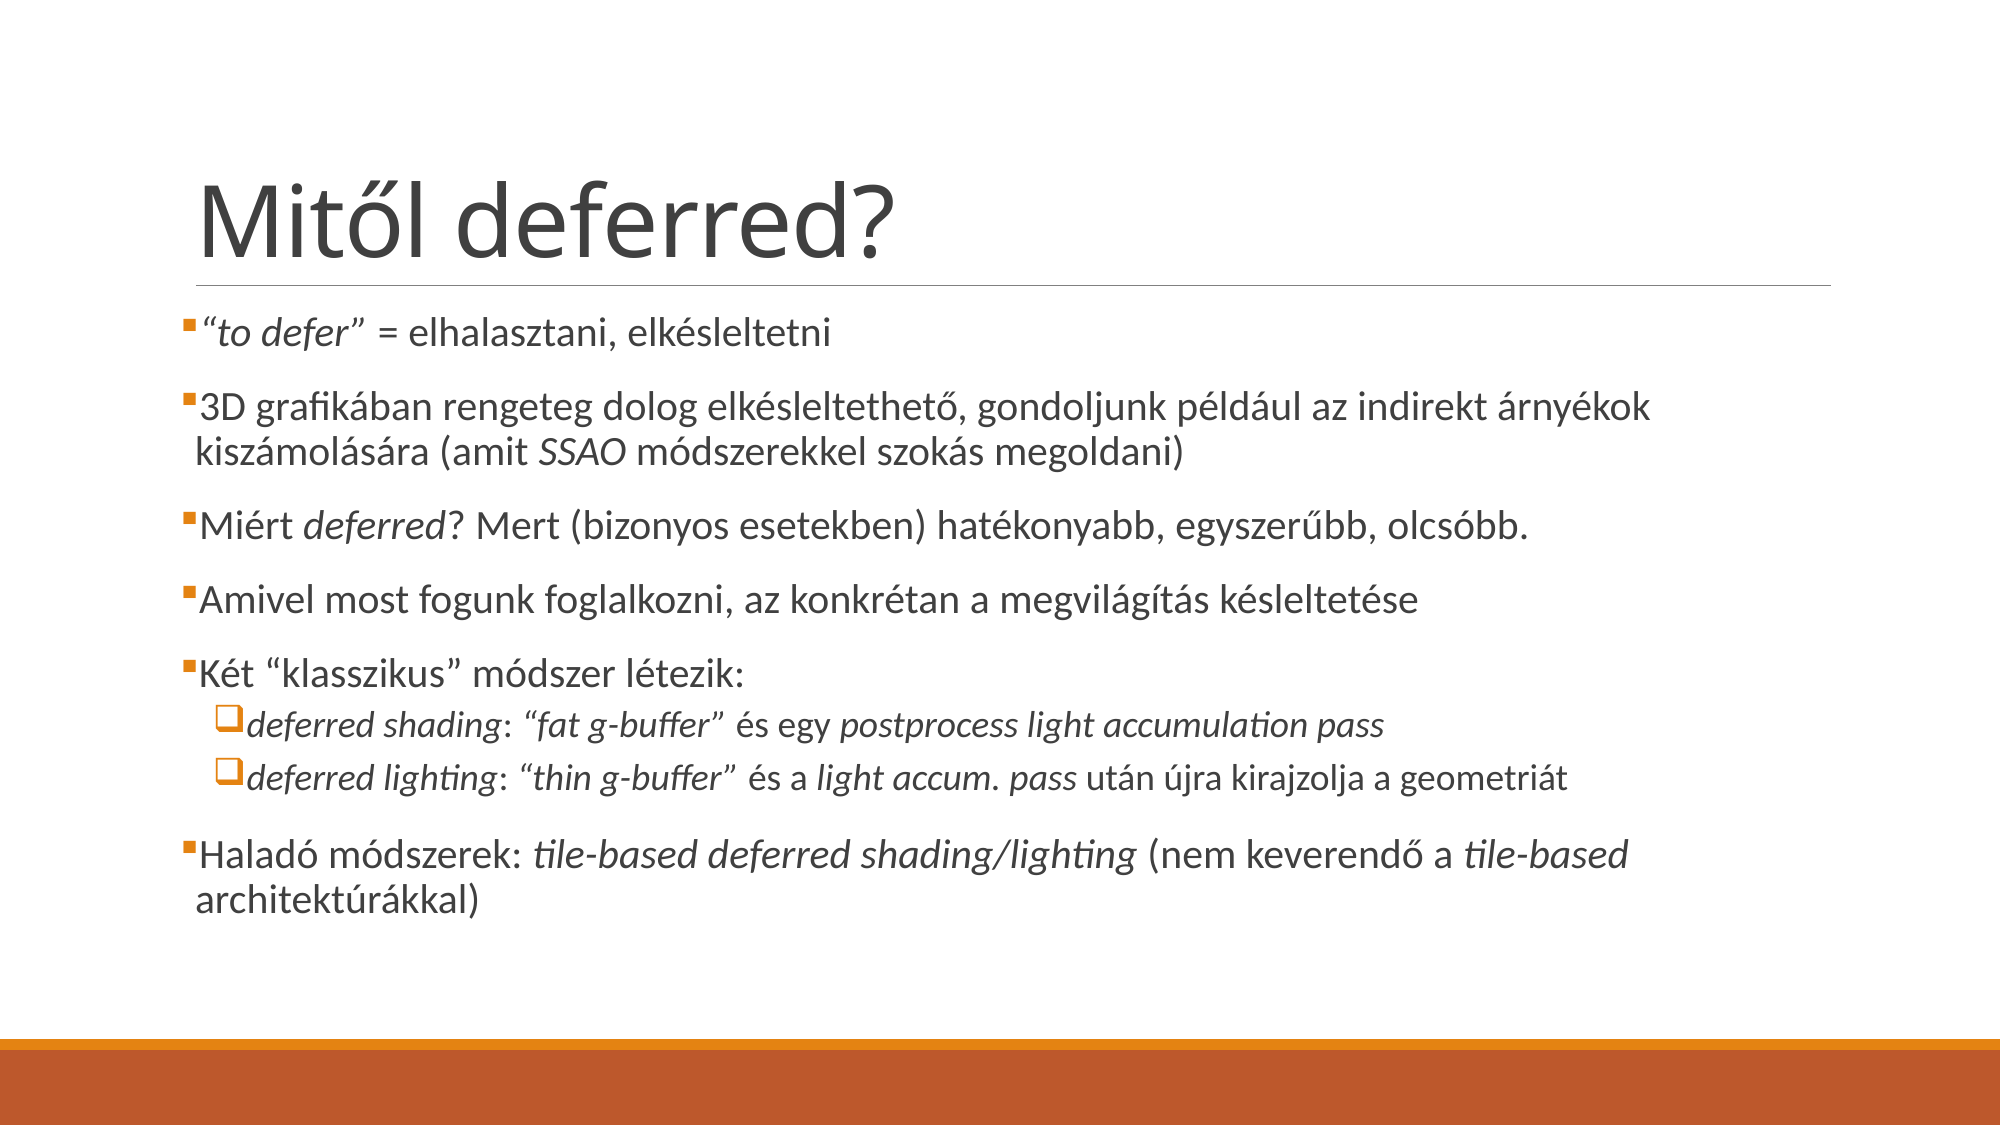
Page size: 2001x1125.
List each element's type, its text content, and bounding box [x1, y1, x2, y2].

list “to defer” = elhalasztani, elkésleltetni 3D grafikában rengeteg dolog elkésleltethető, gondoljunk például az indirekt árnyékok kiszámolására (amit SSAO módszerekkel szokás megoldani) Miért deferred? Mert (bizonyos esetekben) hatékonyabb, egyszerűbb, olcsóbb. Amivel most fogunk foglalkozni, az konkrétan a megvilágítás késleltetése Két “klasszikus” módszer létezik: deferred shading: “fat g-buffer” és egy postprocess light accumulation pass deferred lighting: “thin g-buffer” és a light accum. pass után újra kirajzolja a geometriát Haladó módszerek: tile-based deferred shading/lighting (nem keverendő a tile-based architektúrákkal) [180, 302, 1830, 963]
title Mitől deferred? [180, 47, 1830, 285]
